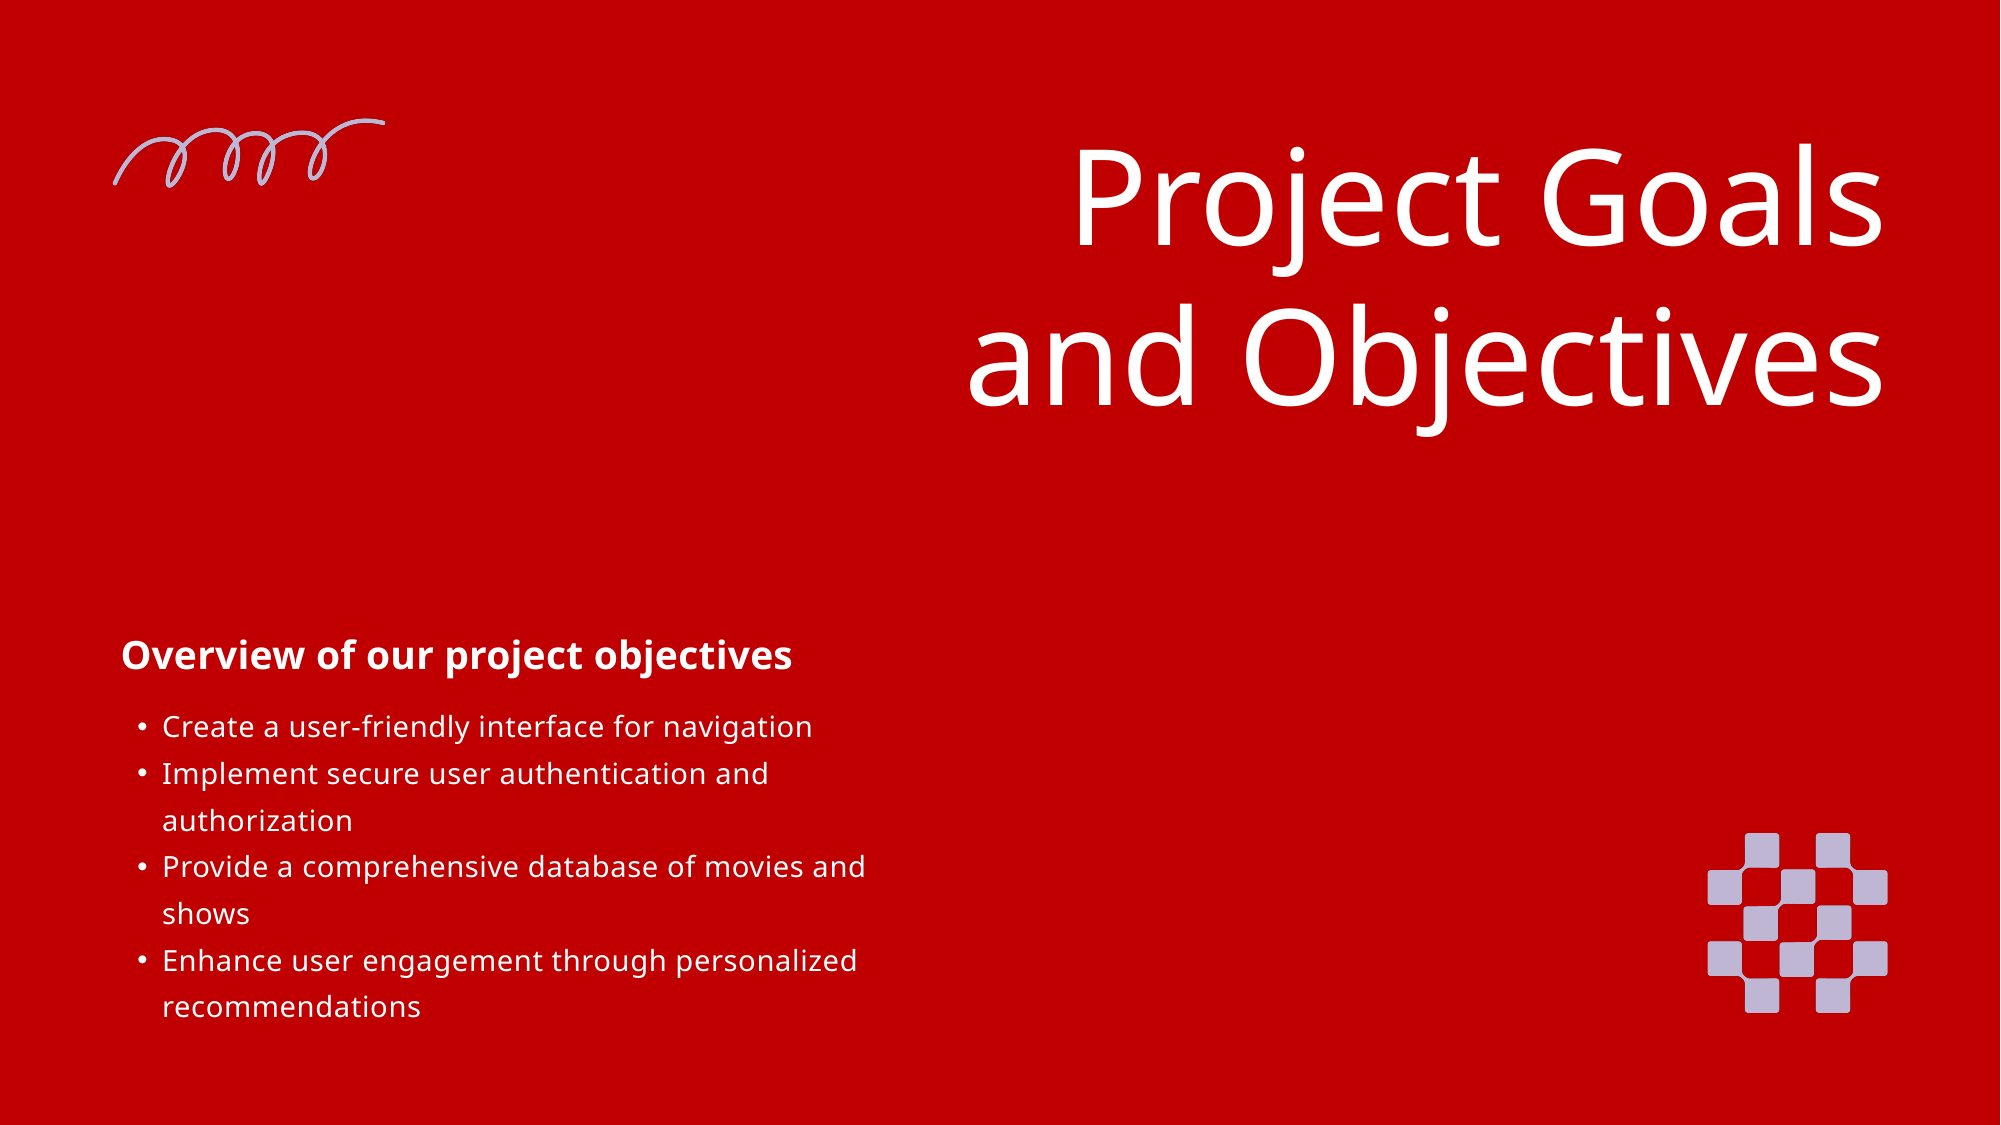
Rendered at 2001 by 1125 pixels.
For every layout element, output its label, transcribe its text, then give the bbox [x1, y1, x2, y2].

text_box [112, 630, 946, 924]
text_box [112, 112, 386, 188]
text_box [0, 0, 2000, 1125]
text_box Project Goals and Objectives [821, 112, 1888, 433]
text_box [1707, 833, 1888, 1013]
